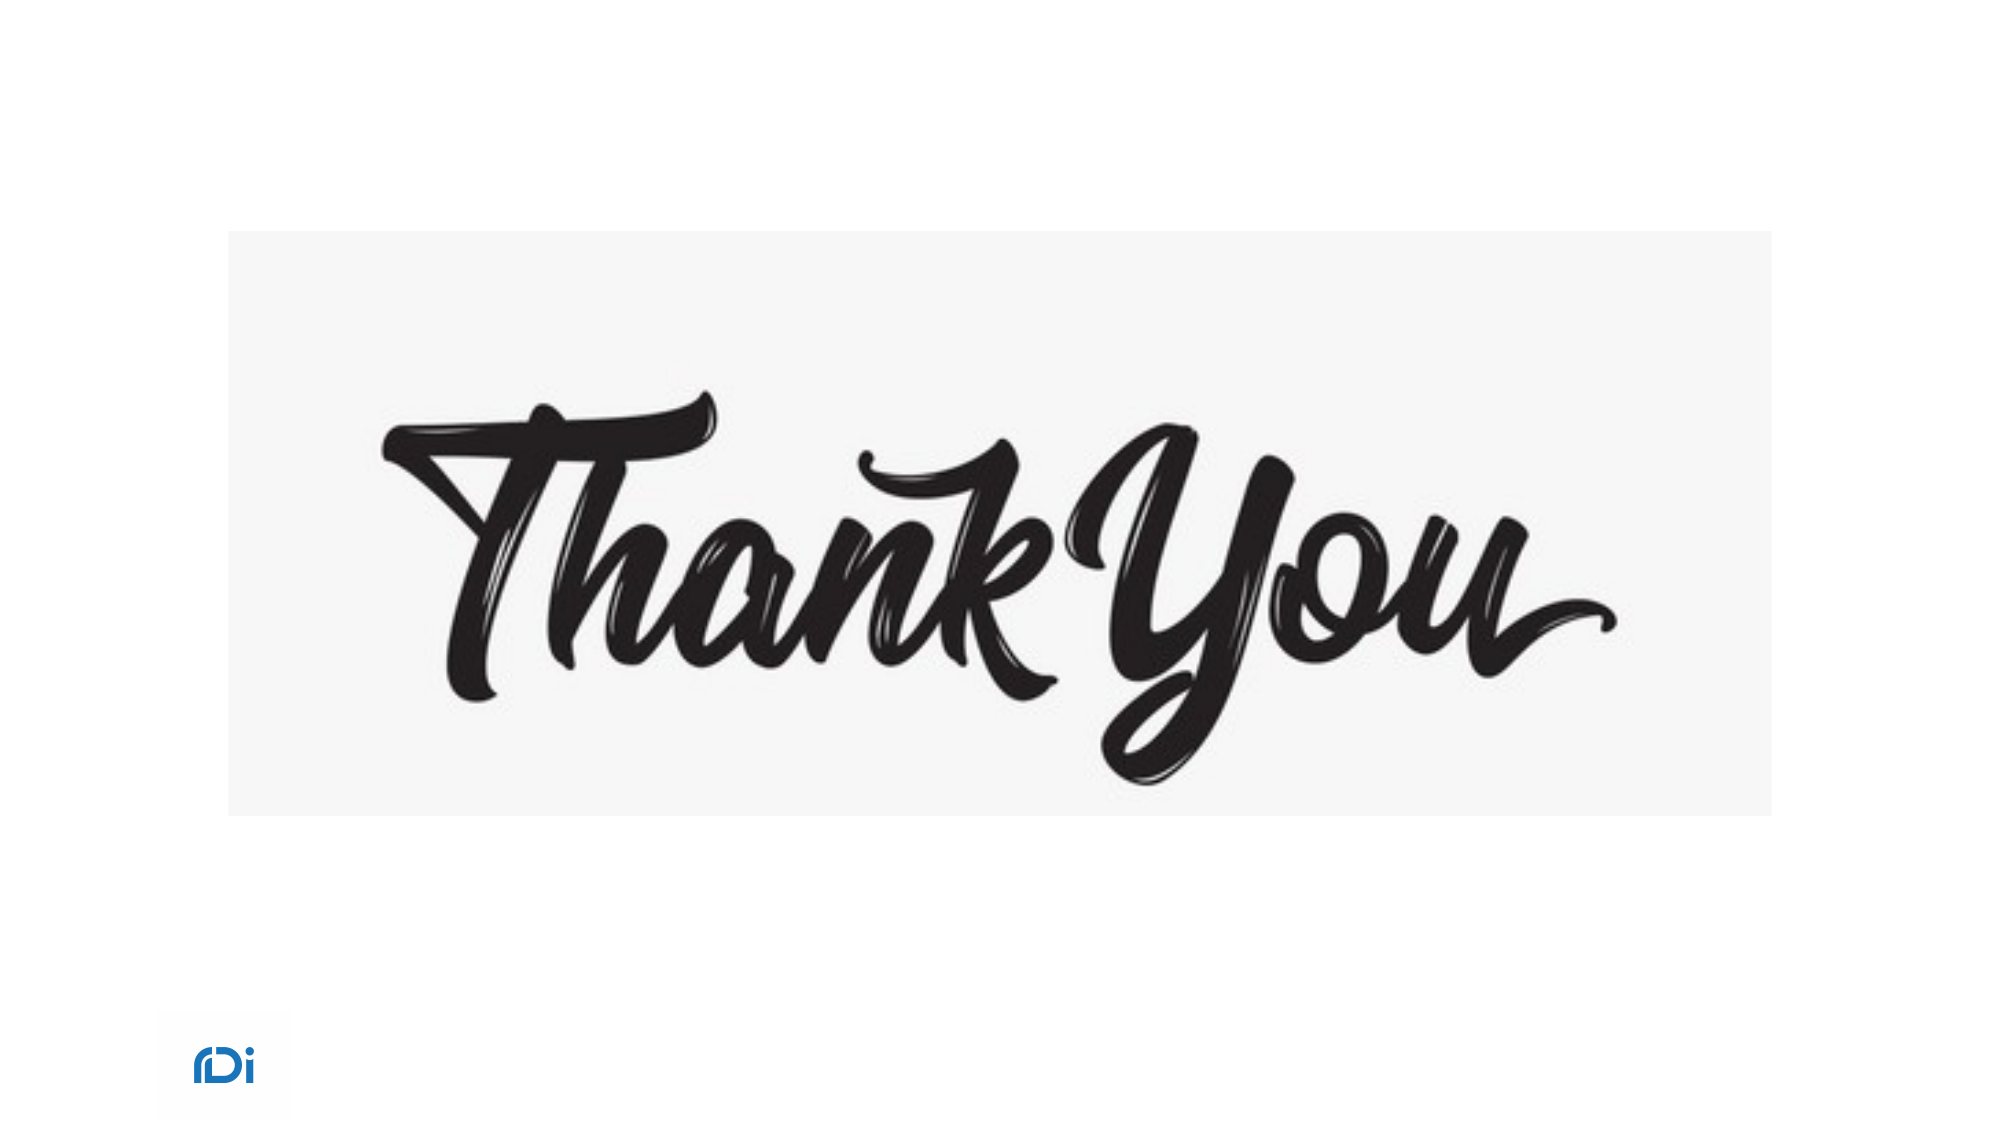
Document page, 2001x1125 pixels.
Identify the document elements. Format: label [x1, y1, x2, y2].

picture [228, 231, 1772, 816]
picture [157, 1011, 291, 1119]
